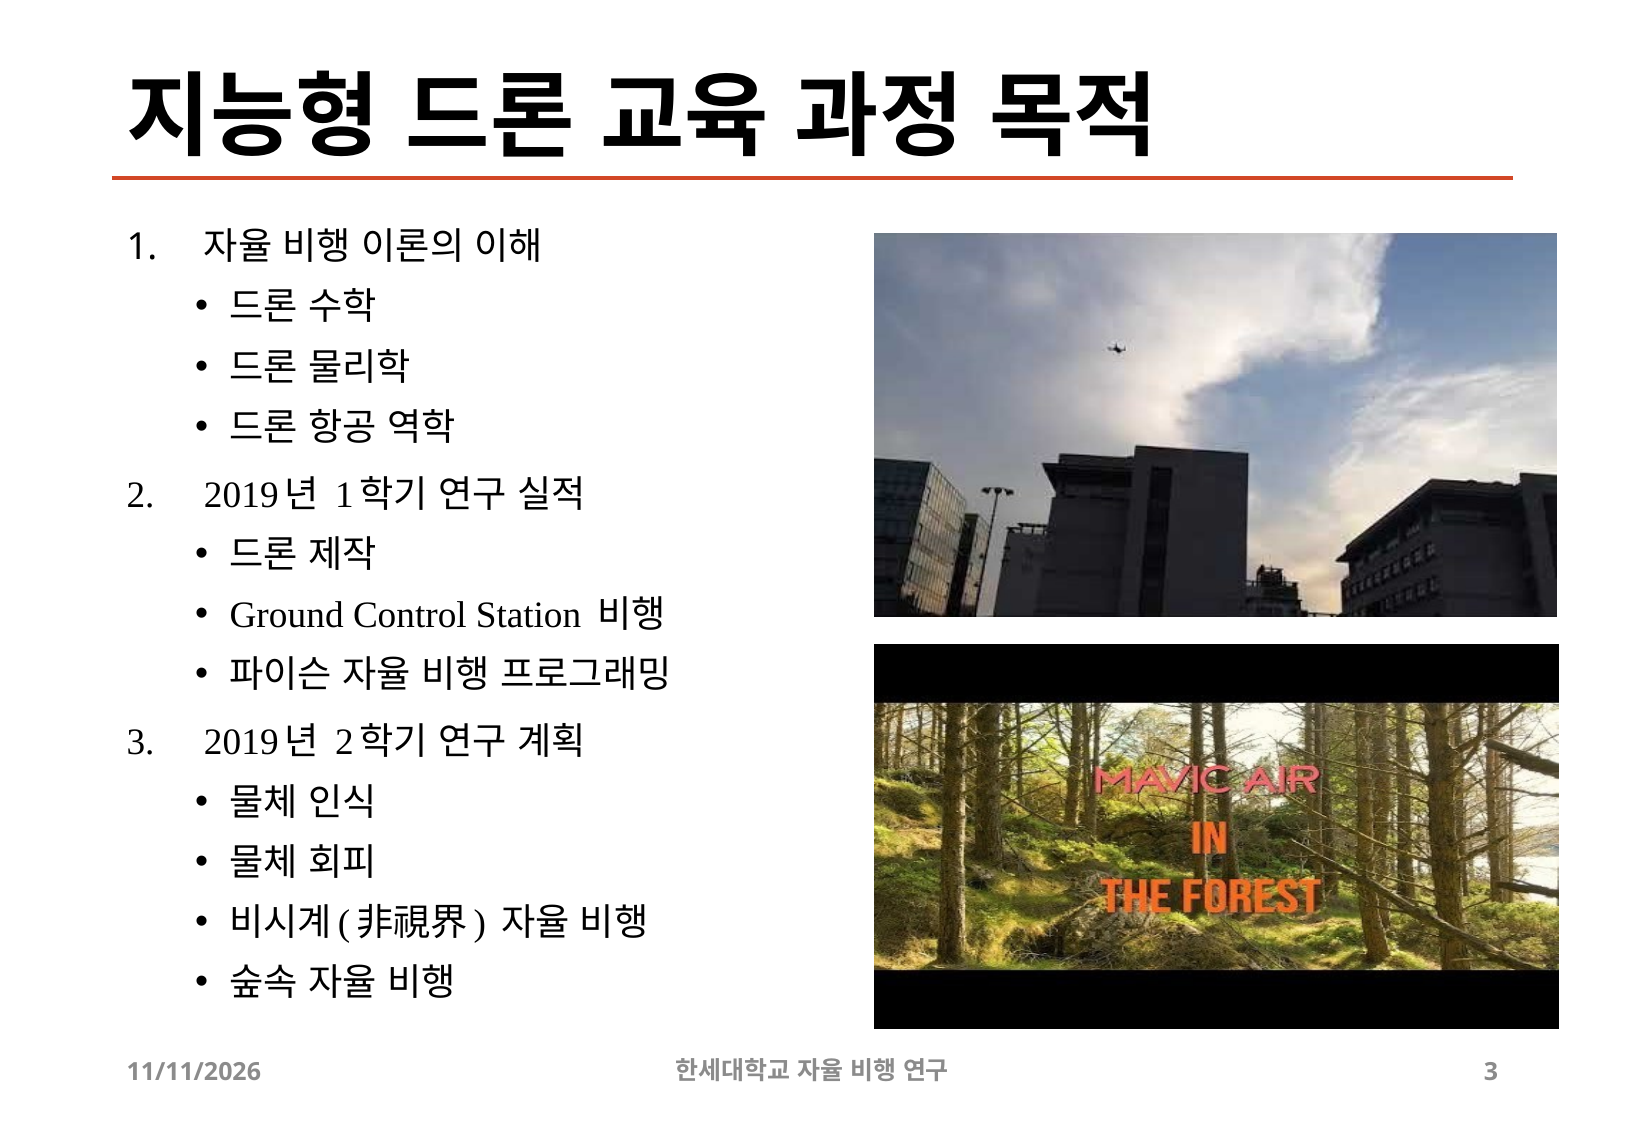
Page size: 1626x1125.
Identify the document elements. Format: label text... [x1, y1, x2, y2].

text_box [873, 643, 1560, 1030]
list 자율 비행 이론의 이해 드론 수학 드론 물리학 드론 항공 역학 2019년 1학기 연구 실적 드론 제작 Ground Control Station 비행 파이슨 자율 비행 프로그래밍 2019년 2학기 연구 계획 물체 인식 물체 회피 비시계(非視界) 자율 비행 숲속 자율 비행 [111, 205, 1514, 1020]
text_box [873, 232, 1558, 617]
title 지능형 드론 교육 과정 목적 [111, 59, 1514, 179]
footer 한세대학교 자율 비행 연구 [538, 1042, 1087, 1103]
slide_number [111, 1042, 303, 1103]
slide_number 3 [1433, 1042, 1514, 1103]
